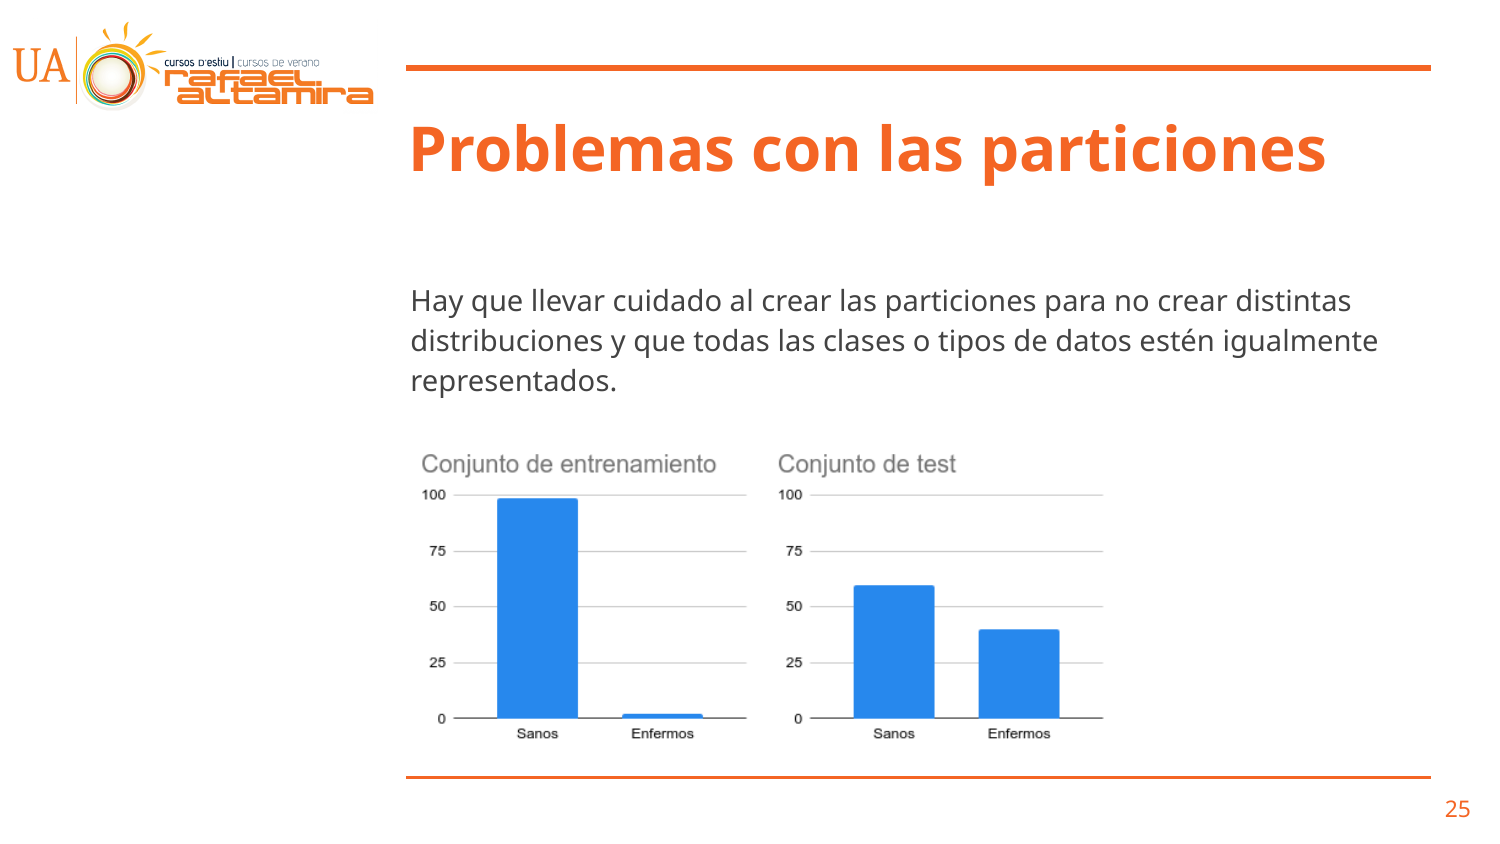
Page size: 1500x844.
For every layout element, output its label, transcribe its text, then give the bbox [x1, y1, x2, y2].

picture [12, 18, 378, 114]
list Hay que llevar cuidado al crear las particiones para no crear distintas distribuciones y que todas las clases o tipos de datos estén igualmente representados. [395, 261, 1433, 755]
picture [408, 441, 1116, 748]
slide_number ‹#› [1396, 779, 1487, 844]
title Problemas con las particiones [393, 94, 1431, 199]
